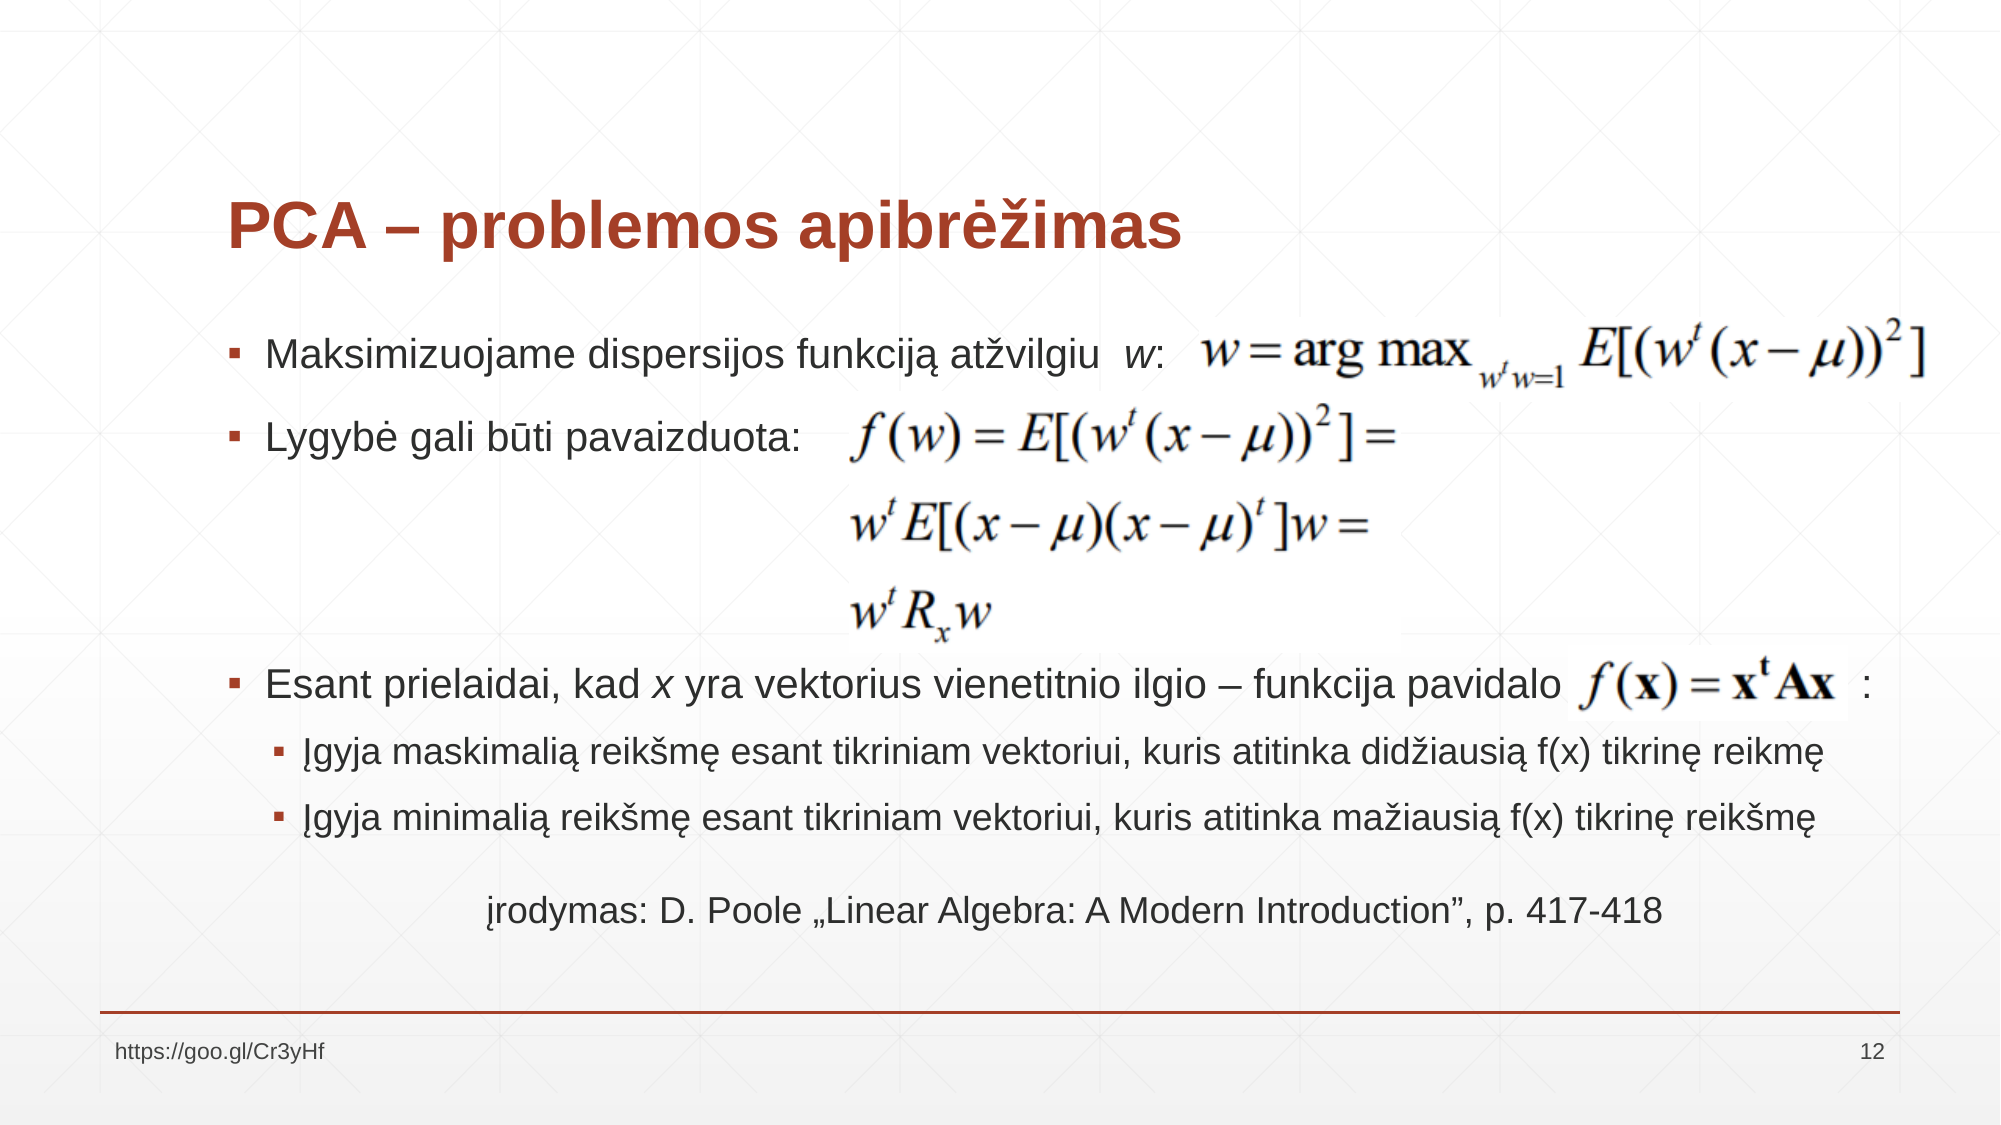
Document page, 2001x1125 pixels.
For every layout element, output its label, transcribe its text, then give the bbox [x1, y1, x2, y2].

picture [1568, 645, 1848, 721]
footer https://goo.gl/Cr3yHf [99, 1031, 1106, 1069]
list Maksimizuojame dispersijos funkciją atžvilgiu w: Lygybė gali būti pavaizduota: Esant prielaidai, kad x yra vektorius vienetitnio ilgio – funkcija pavidalo : Įgyja maskimalią reikšmę esant tikriniam vektoriui, kuris atitinka didžiausią f(x) tikrinę reikmę Įgyja minimalią reikšmę esant tikriniam vektoriui, kuris atitinka mažiausią f(x) tikrinę reikšmę [212, 324, 1980, 938]
title PCA – problemos apibrėžimas [212, 82, 1788, 271]
picture [849, 317, 1931, 653]
slide_number 12 [1749, 1031, 1901, 1069]
text_box įrodymas: D. Poole „Linear Algebra: A Modern Introduction”, p. 417-418 [302, 878, 1848, 939]
